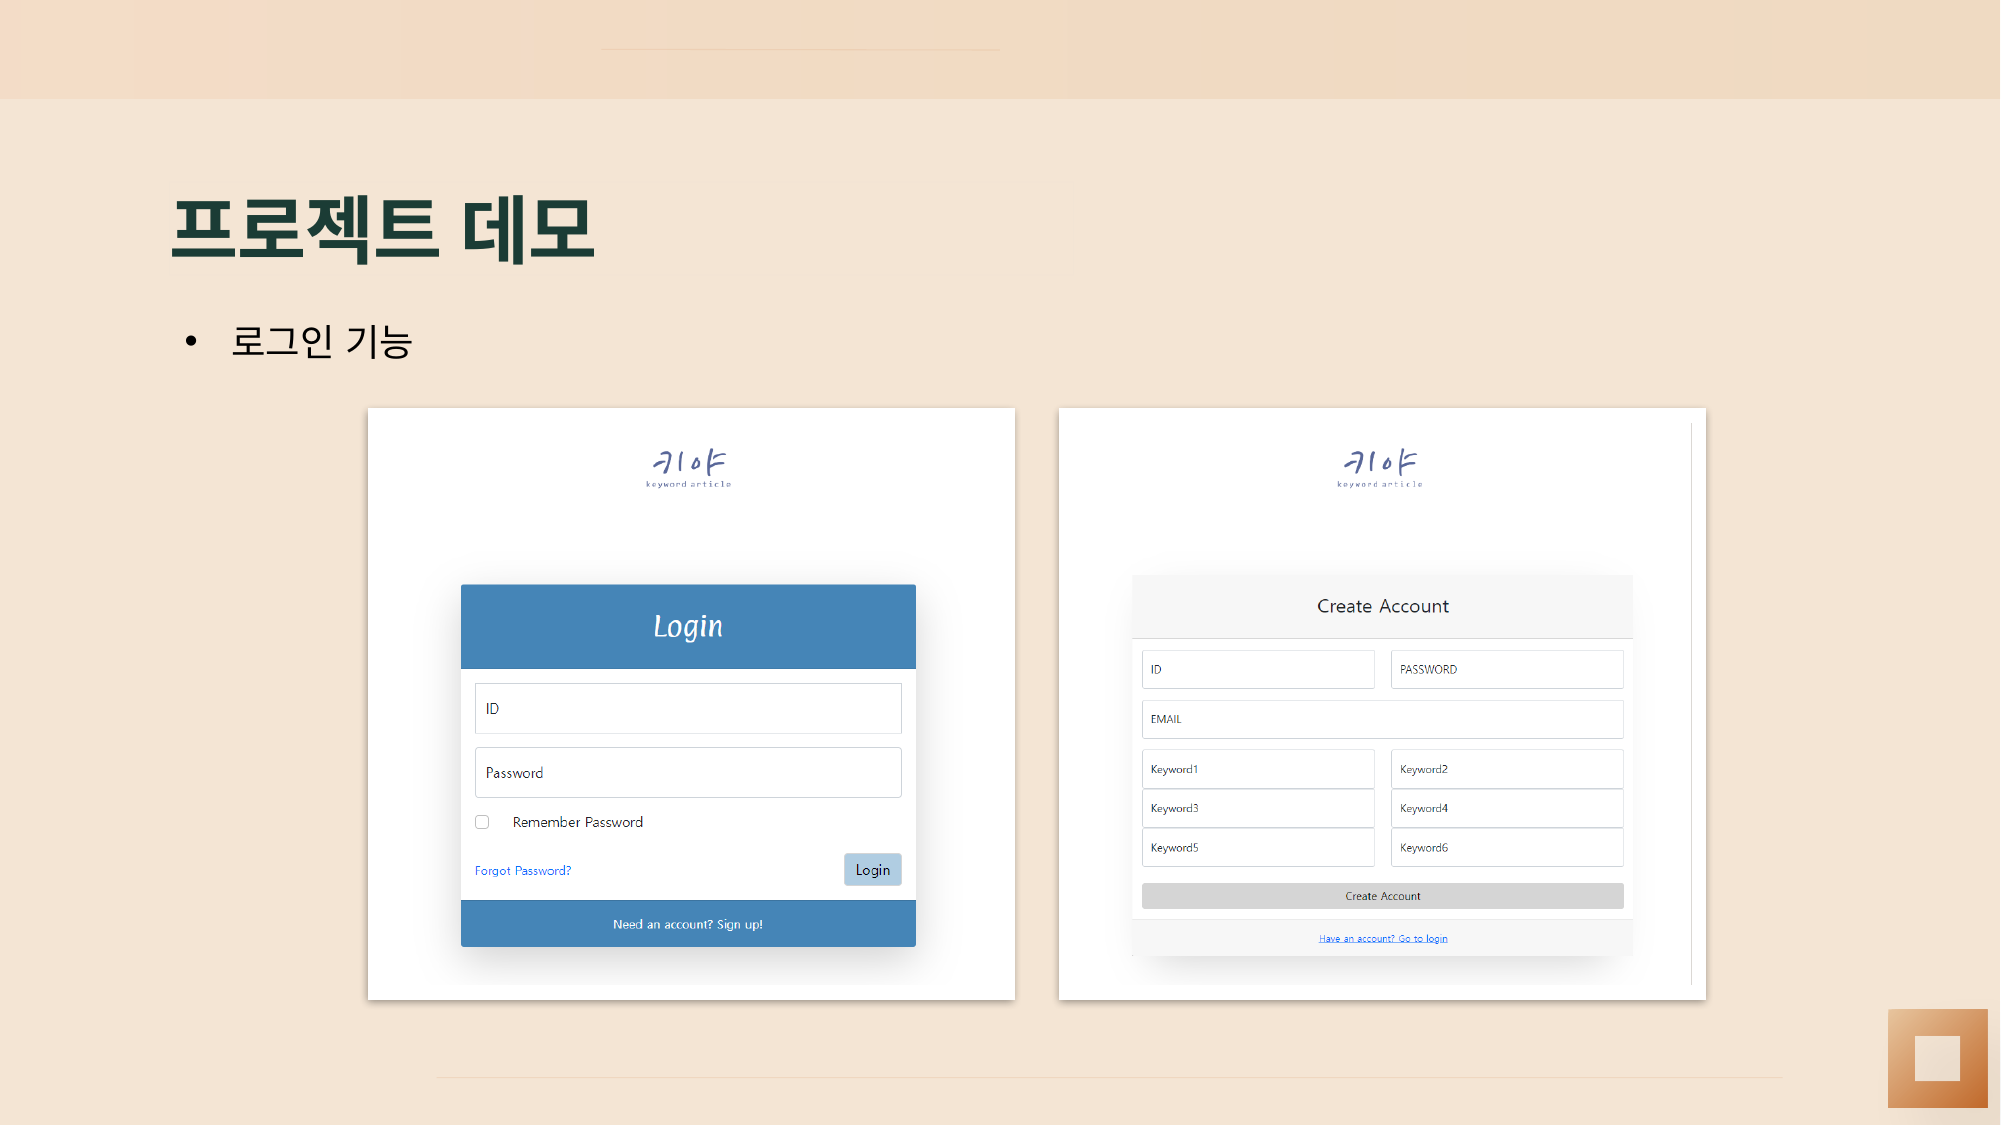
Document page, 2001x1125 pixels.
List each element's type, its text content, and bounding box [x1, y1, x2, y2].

picture [1073, 422, 1692, 986]
text_box 로그인 기능 [169, 288, 1633, 371]
text_box 프로젝트 데모 [169, 182, 1074, 276]
picture [382, 422, 1000, 986]
